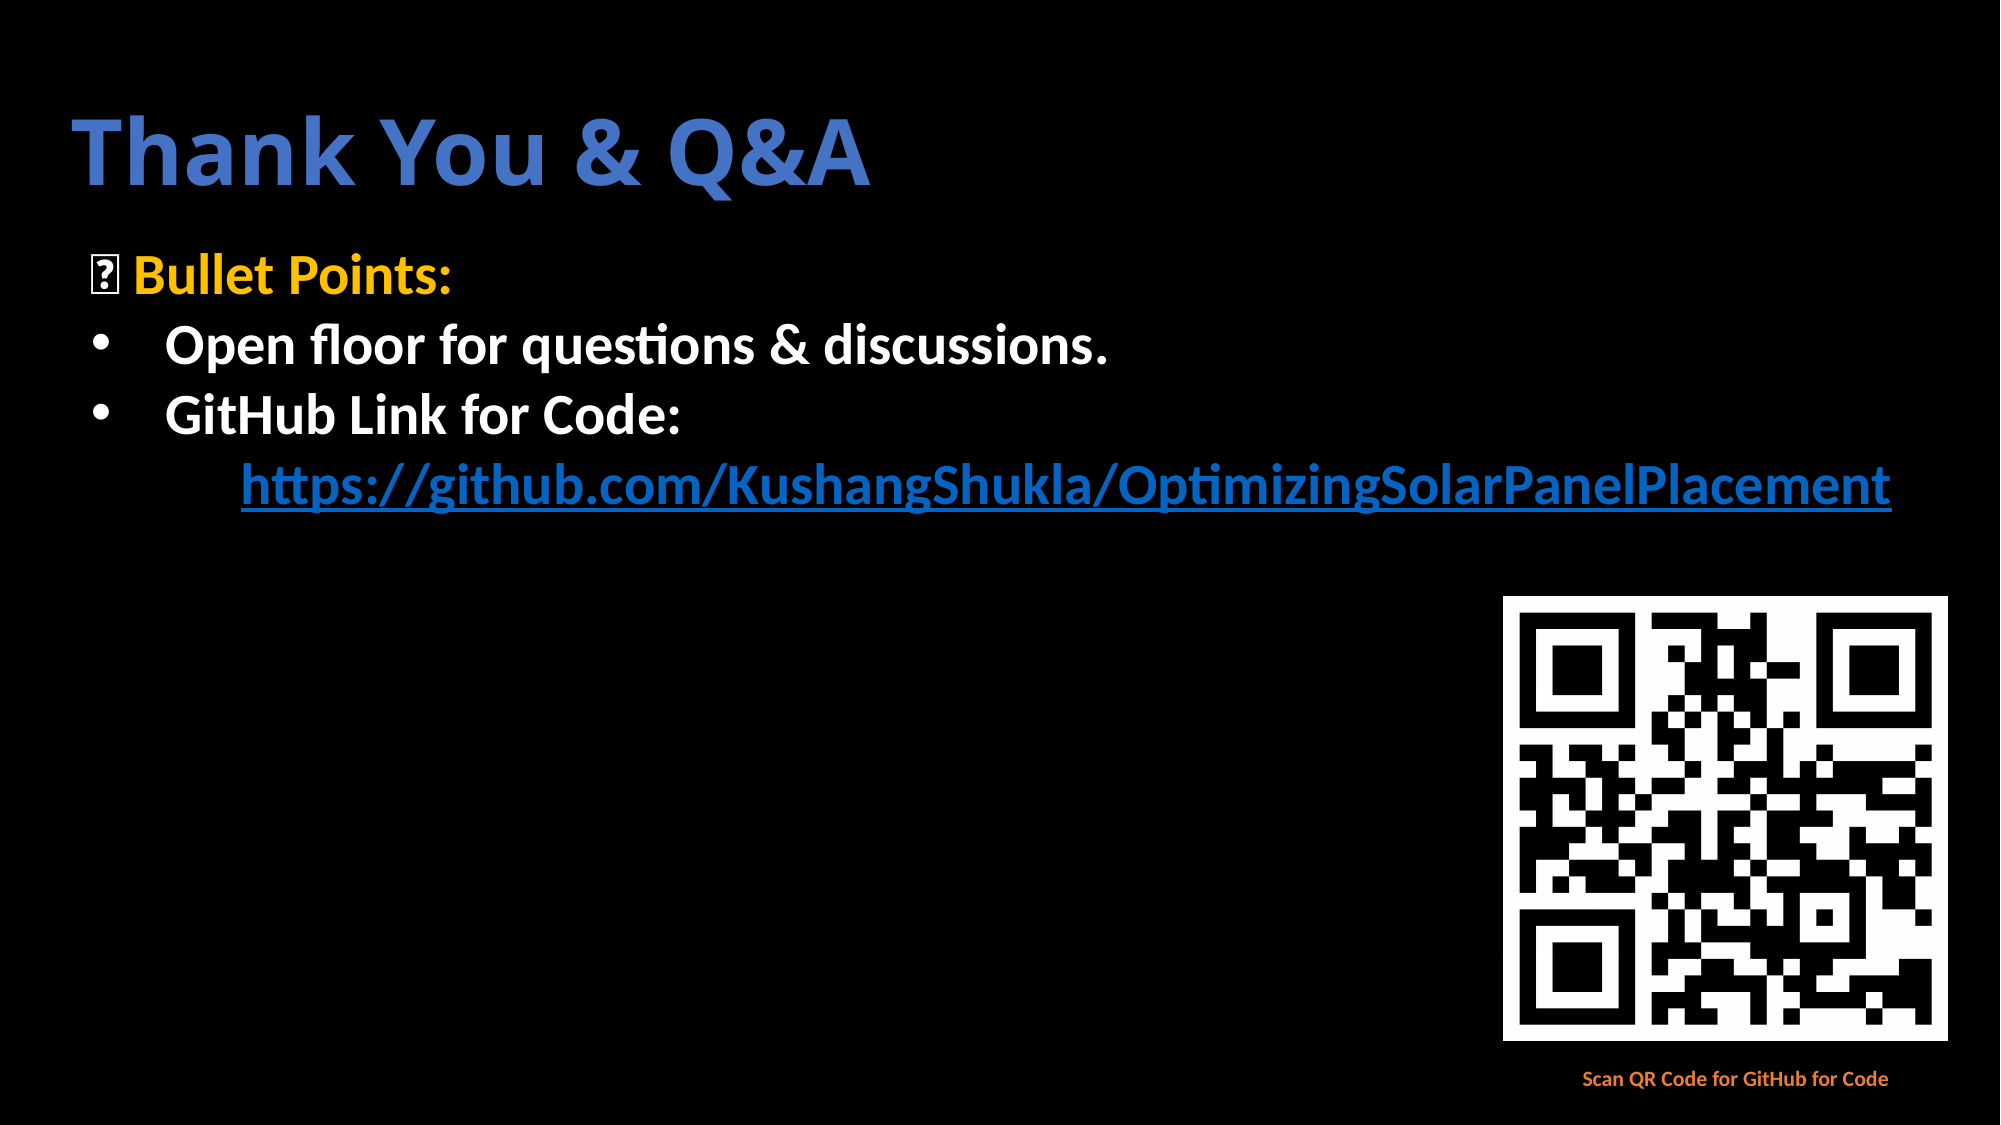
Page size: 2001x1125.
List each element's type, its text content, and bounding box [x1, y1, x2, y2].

text_box 📌 Bullet Points: Open floor for questions & discussions. GitHub Link for Code: https://github.com/KushangShukla/OptimizingSolarPanelPlacement [76, 229, 1924, 734]
text_box Scan QR Code for GitHub for Code [1567, 1057, 2000, 1099]
picture [1503, 596, 1948, 1041]
title Thank You & Q&A [55, 47, 1781, 265]
